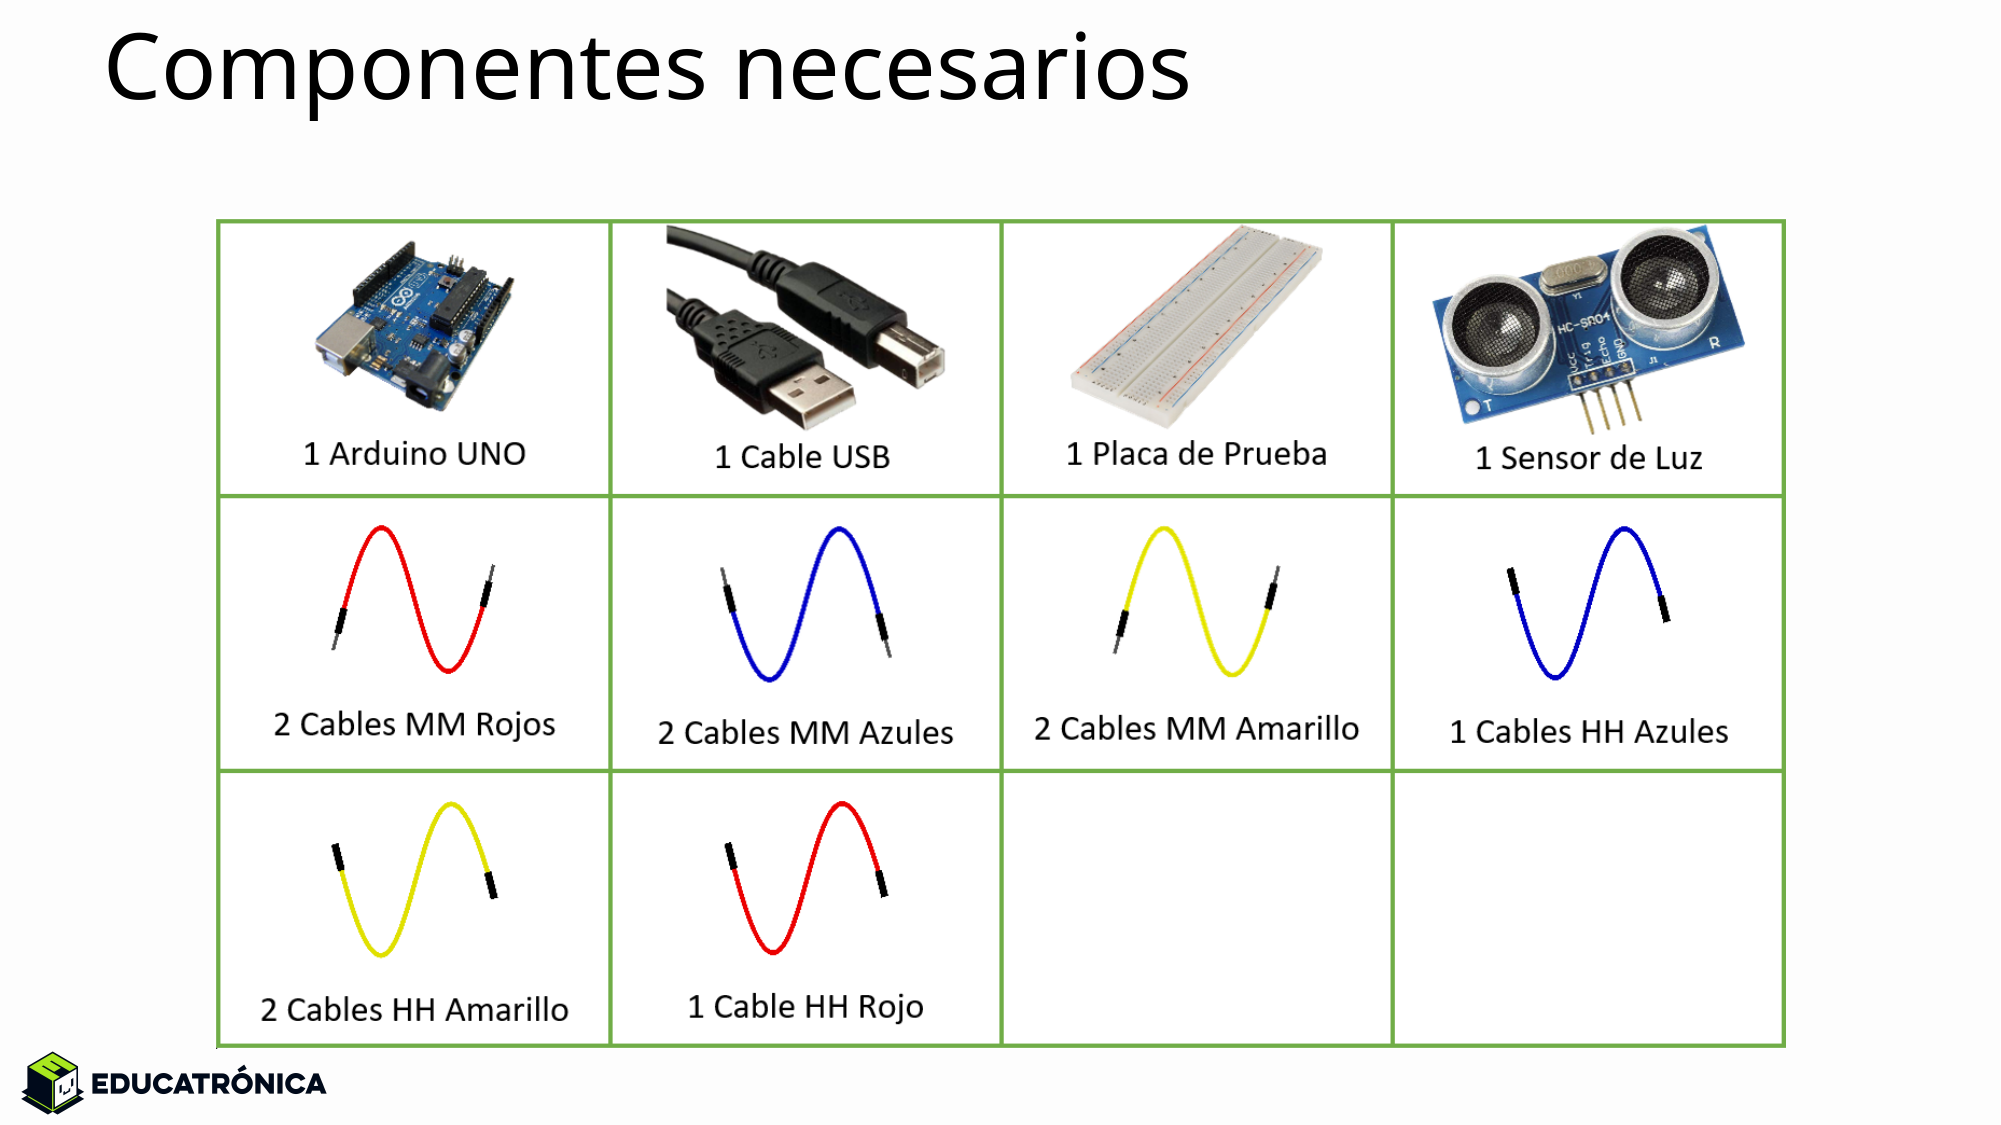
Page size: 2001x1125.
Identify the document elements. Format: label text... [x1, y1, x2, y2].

picture [19, 217, 1786, 1118]
title Componentes necesarios [88, 7, 1912, 133]
